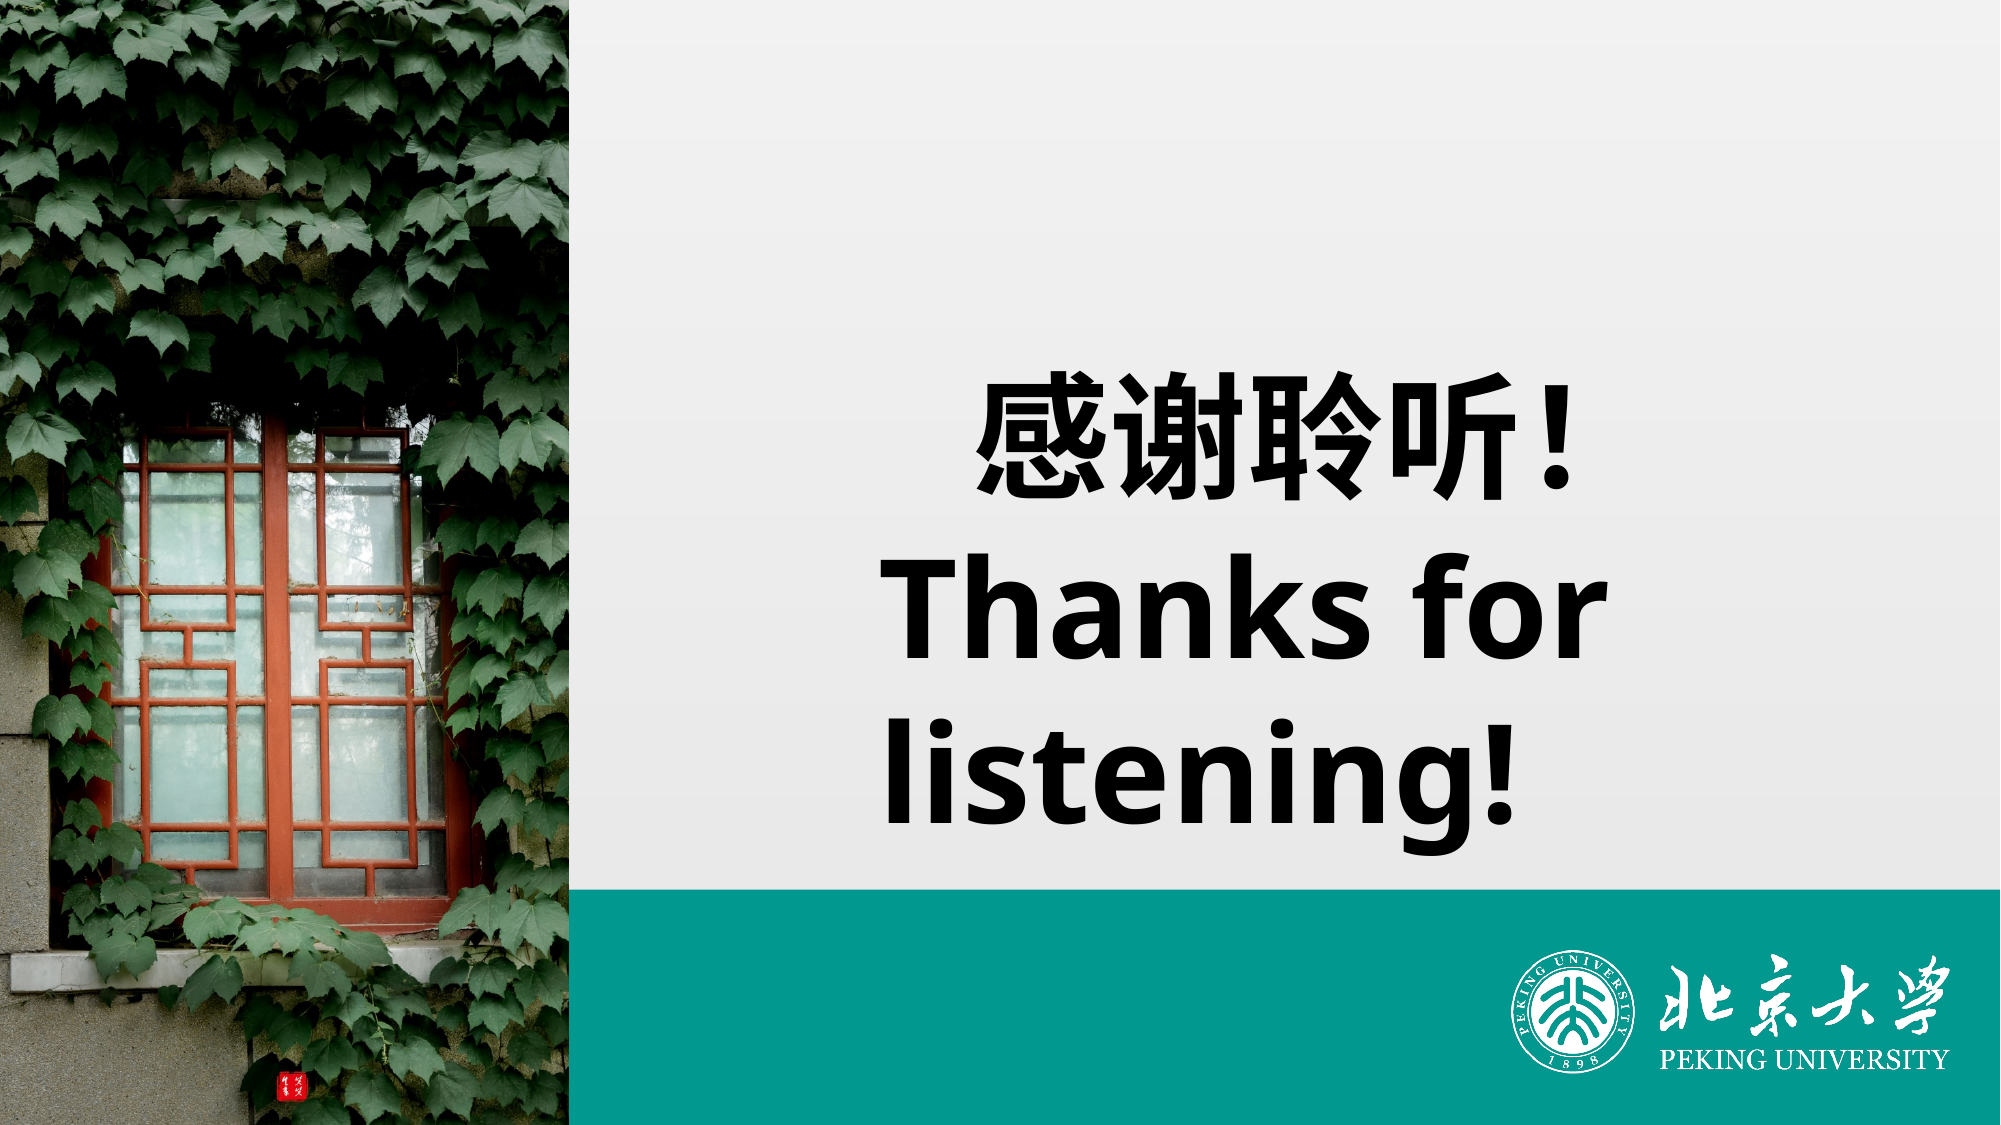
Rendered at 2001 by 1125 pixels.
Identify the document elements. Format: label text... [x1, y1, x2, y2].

picture [1511, 950, 1950, 1074]
text_box Thanks for listening! [878, 521, 1743, 852]
text_box 感谢聆听！ [972, 350, 1666, 516]
text_box [569, 889, 2000, 1125]
picture [0, 0, 569, 1125]
